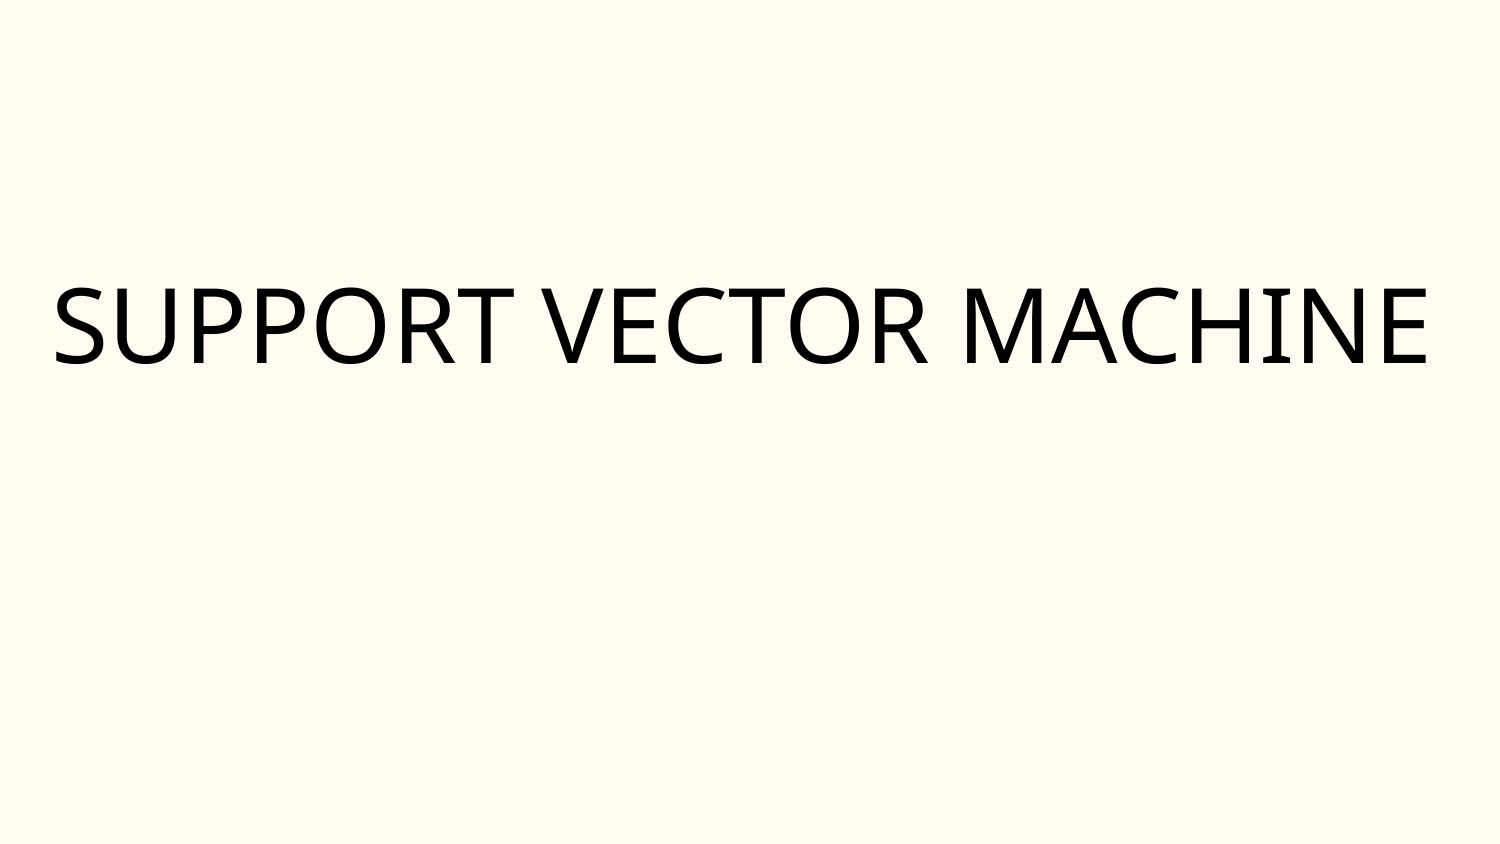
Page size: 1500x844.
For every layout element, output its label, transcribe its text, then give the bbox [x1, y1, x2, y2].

text_box SUPPORT VECTOR MACHINE [0, 244, 1485, 400]
